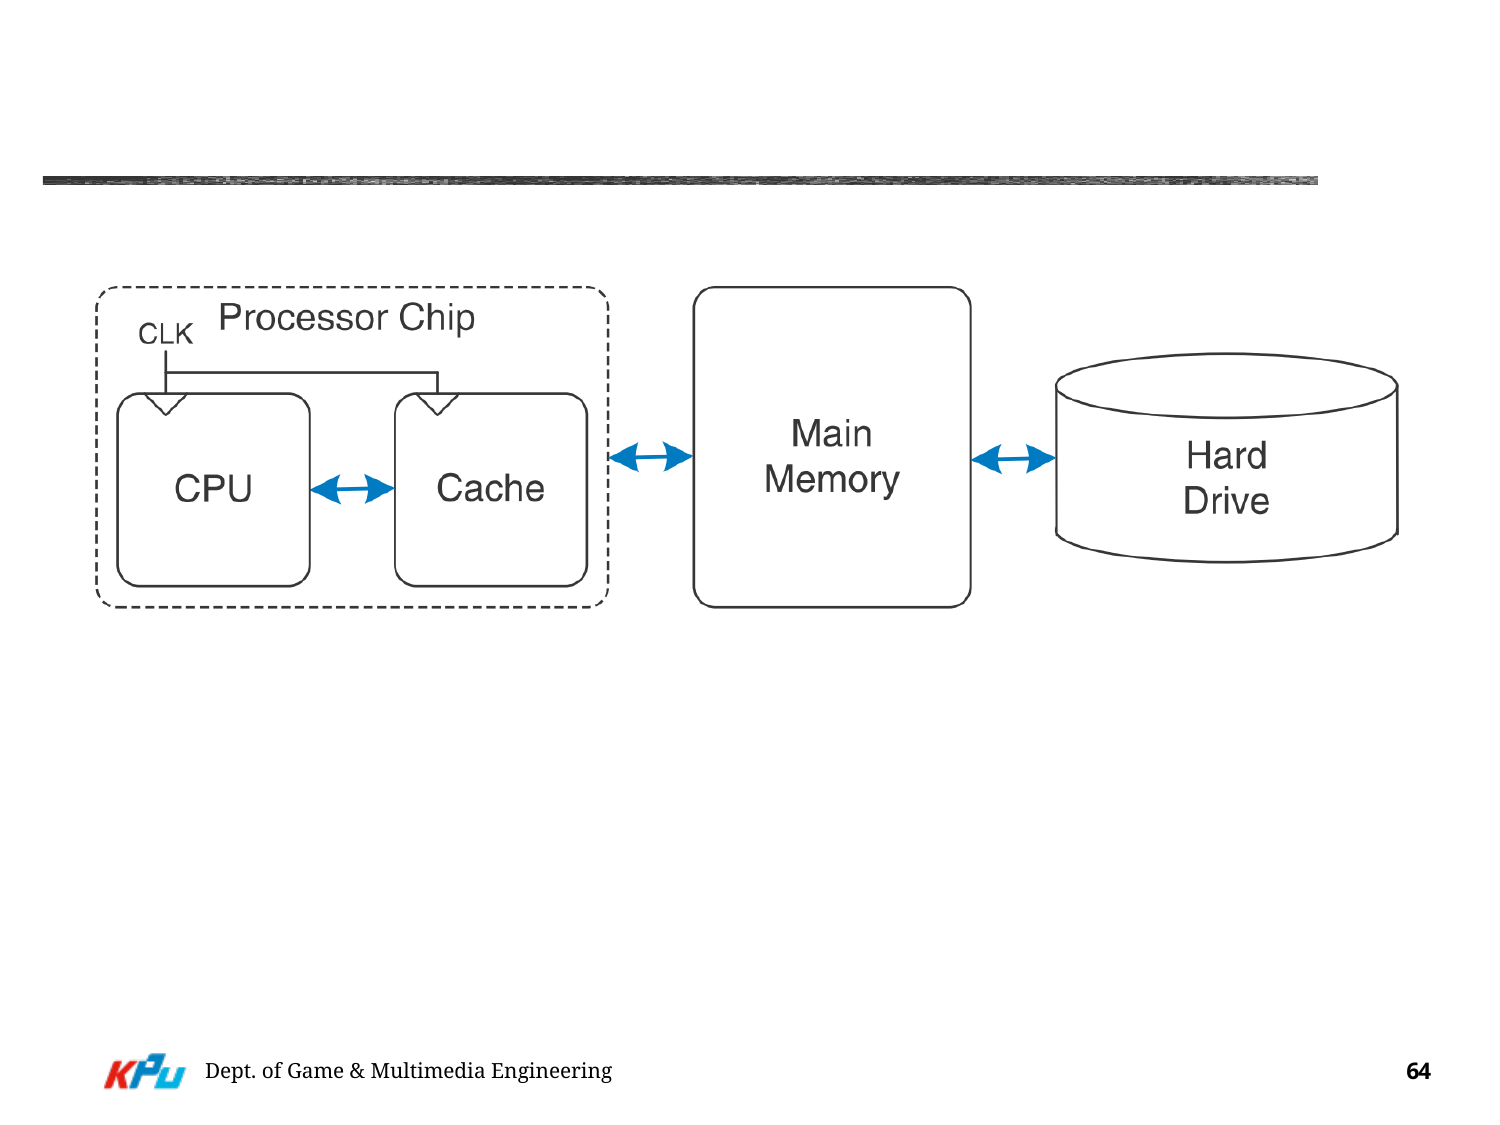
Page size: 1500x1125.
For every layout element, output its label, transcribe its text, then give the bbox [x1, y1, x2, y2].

footer Dept. of Game & Multimedia Engineering [190, 1042, 879, 1103]
picture [69, 265, 1431, 628]
picture [92, 1030, 191, 1120]
slide_number 64 [1379, 1042, 1459, 1103]
